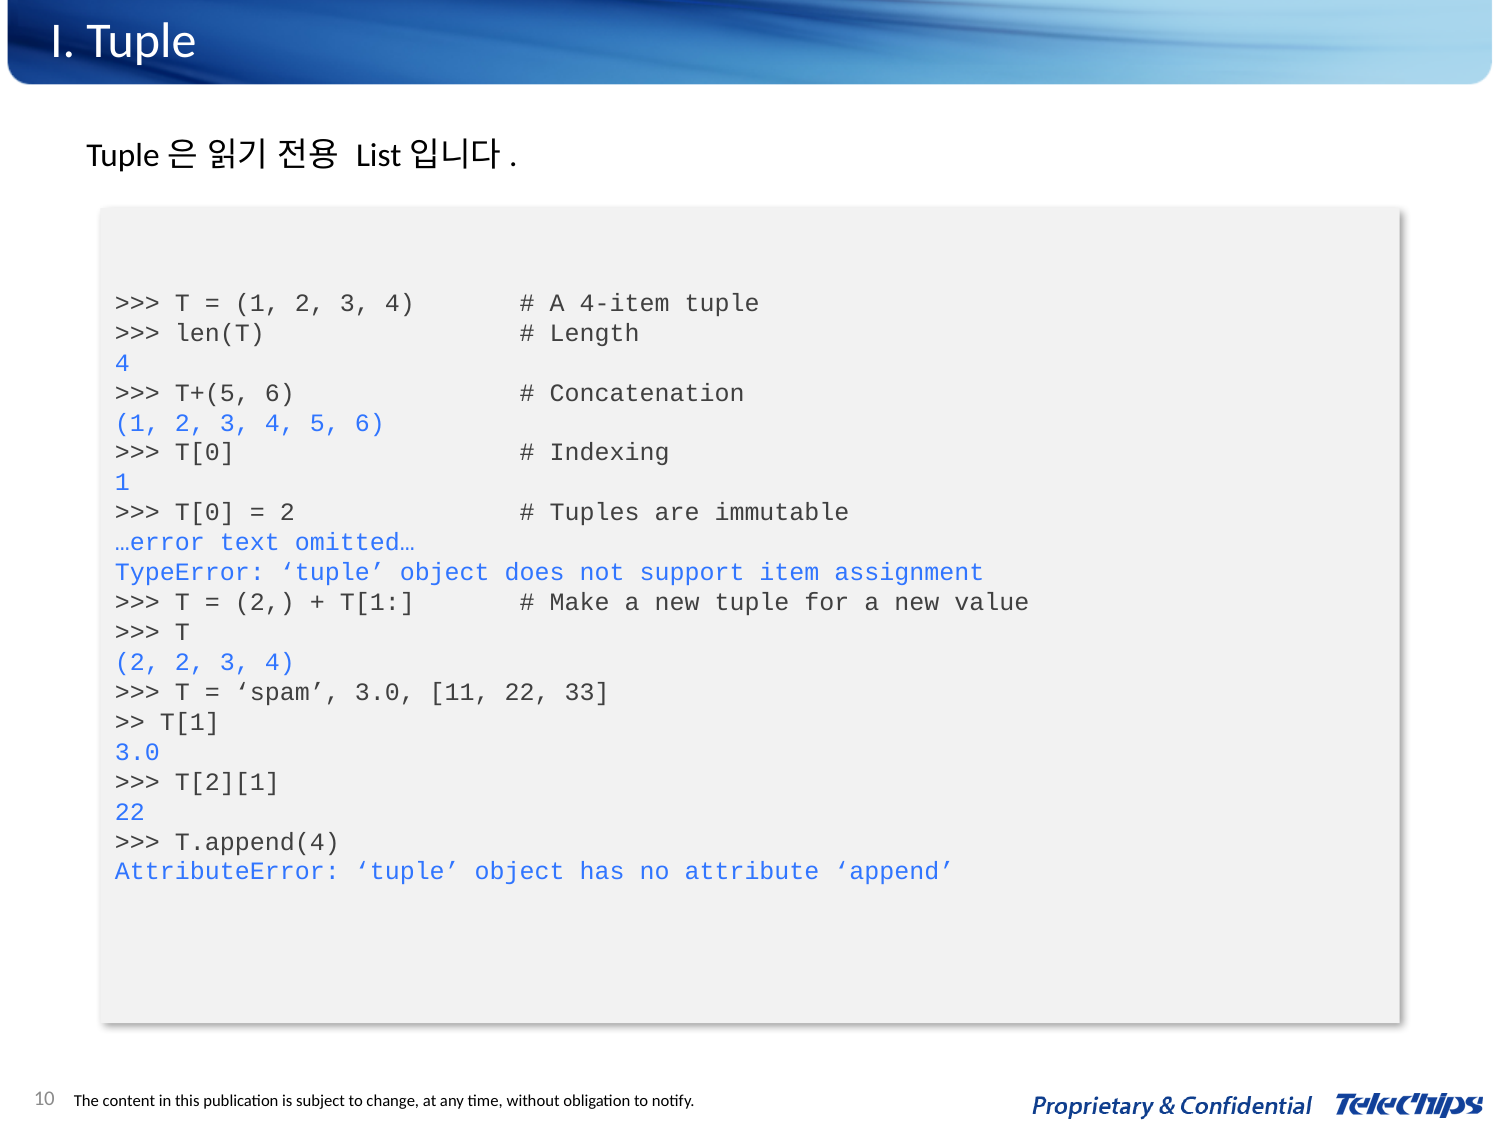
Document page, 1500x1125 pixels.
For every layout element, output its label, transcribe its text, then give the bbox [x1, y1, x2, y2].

picture [0, 0, 1500, 91]
slide_number 10 [0, 1070, 89, 1125]
text_box Tuple은 읽기 전용 List입니다. [71, 125, 533, 180]
title I. Tuple [34, 1, 1471, 75]
picture [1336, 1093, 1483, 1118]
text_box >>> T = (1, 2, 3, 4) # A 4-item tuple >>> len(T) # Length 4 >>> T+(5, 6) # Concatenation (1, 2, 3, 4, 5, 6) >>> T[0] # Indexing 1 >>> T[0] = 2 # Tuples are immutable …error text omitted… TypeError: ‘tuple’ object does not support item assignment >>> T = (2,) + T[1:] # Make a new tuple for a new value >>> T (2, 2, 3, 4) >>> T = ‘spam’, 3.0, [11, 22, 33] >> T[1] 3.0 >>> T[2][1] 22 >>> T.append(4) AttributeError: ‘tuple’ object has no attribute ‘append’ [98, 206, 1402, 1025]
picture [1030, 1088, 1329, 1123]
